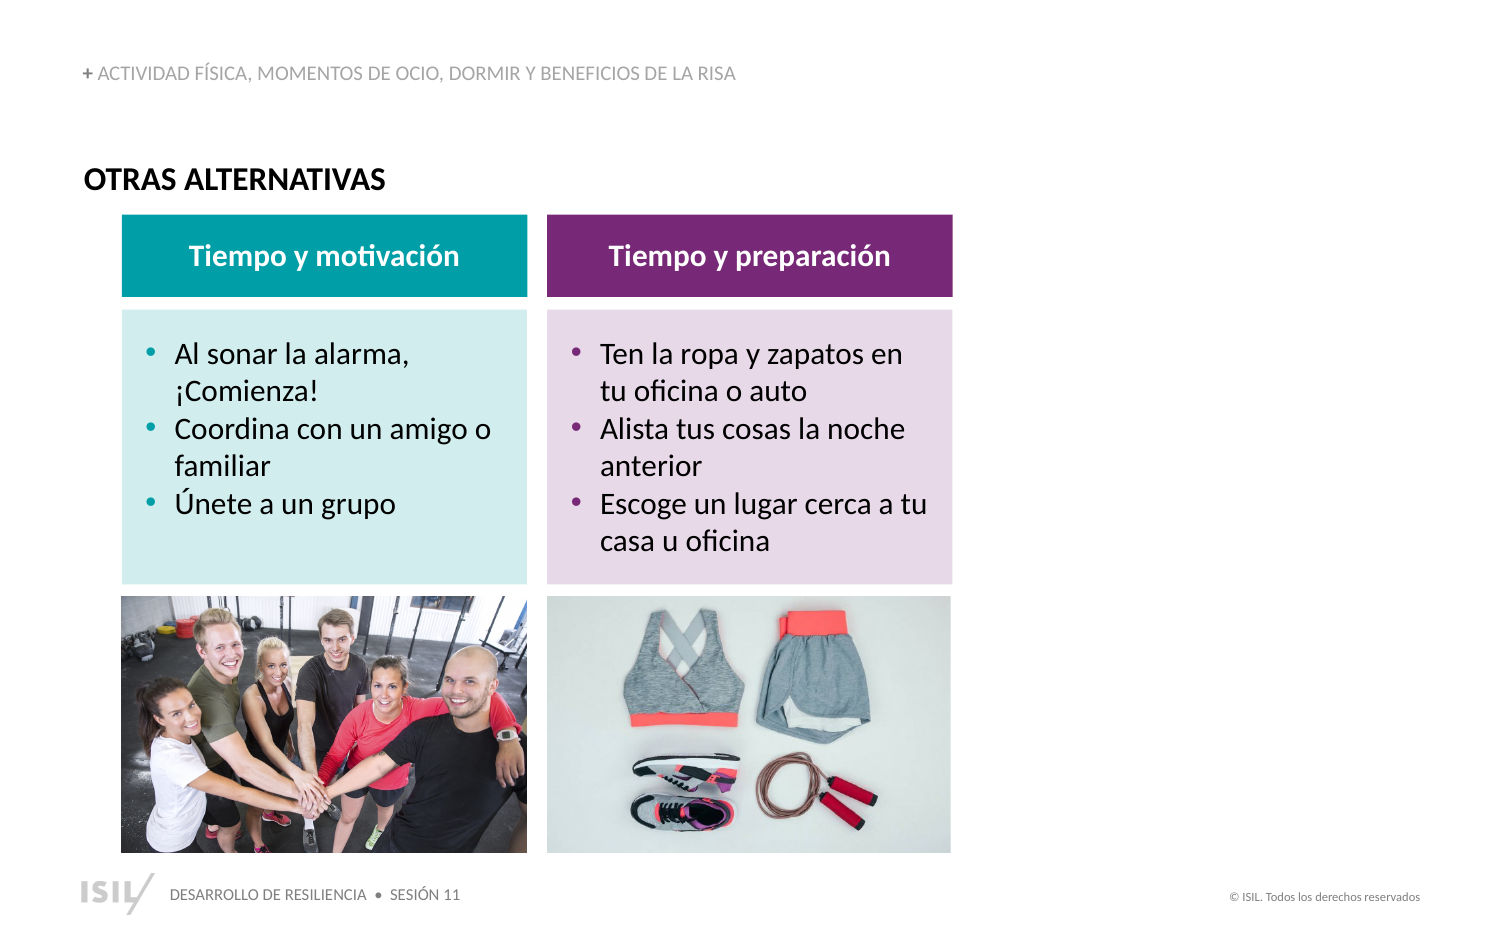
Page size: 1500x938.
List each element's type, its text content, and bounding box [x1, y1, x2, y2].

picture [546, 596, 951, 853]
text_box Tiempo y motivación [121, 214, 528, 297]
text_box OTRAS ALTERNATIVAS [84, 157, 1054, 198]
text_box Al sonar la alarma, ¡Comienza! Coordina con un amigo o familiar Únete a un grupo [121, 309, 527, 585]
picture [121, 596, 527, 853]
text_box Ten la ropa y zapatos en tu oficina o auto Alista tus cosas la noche anterior Escoge un lugar cerca a tu casa u oficina [547, 309, 953, 585]
text_box + ACTIVIDAD FÍSICA, MOMENTOS DE OCIO, DORMIR Y BENEFICIOS DE LA RISA [82, 61, 975, 85]
text_box Tiempo y preparación [547, 214, 953, 297]
